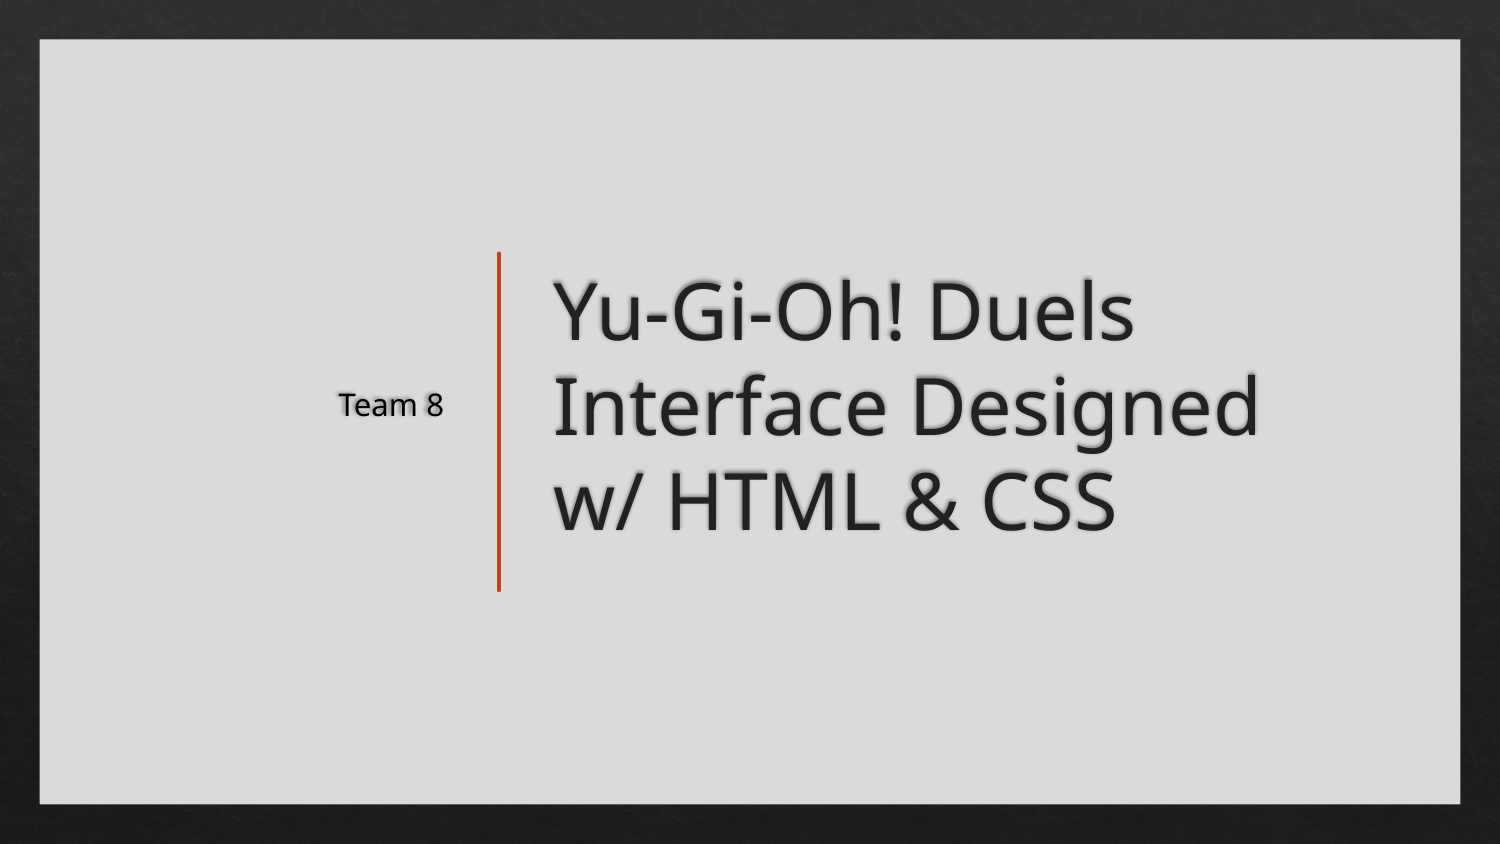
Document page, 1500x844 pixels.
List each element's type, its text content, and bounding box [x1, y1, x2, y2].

text_box [38, 38, 1462, 806]
title Yu-Gi-Oh! Duels Interface Designed w/ HTML & CSS [538, 118, 1387, 689]
text_box [0, 0, 1500, 844]
subtitle Team 8 [112, 118, 460, 689]
